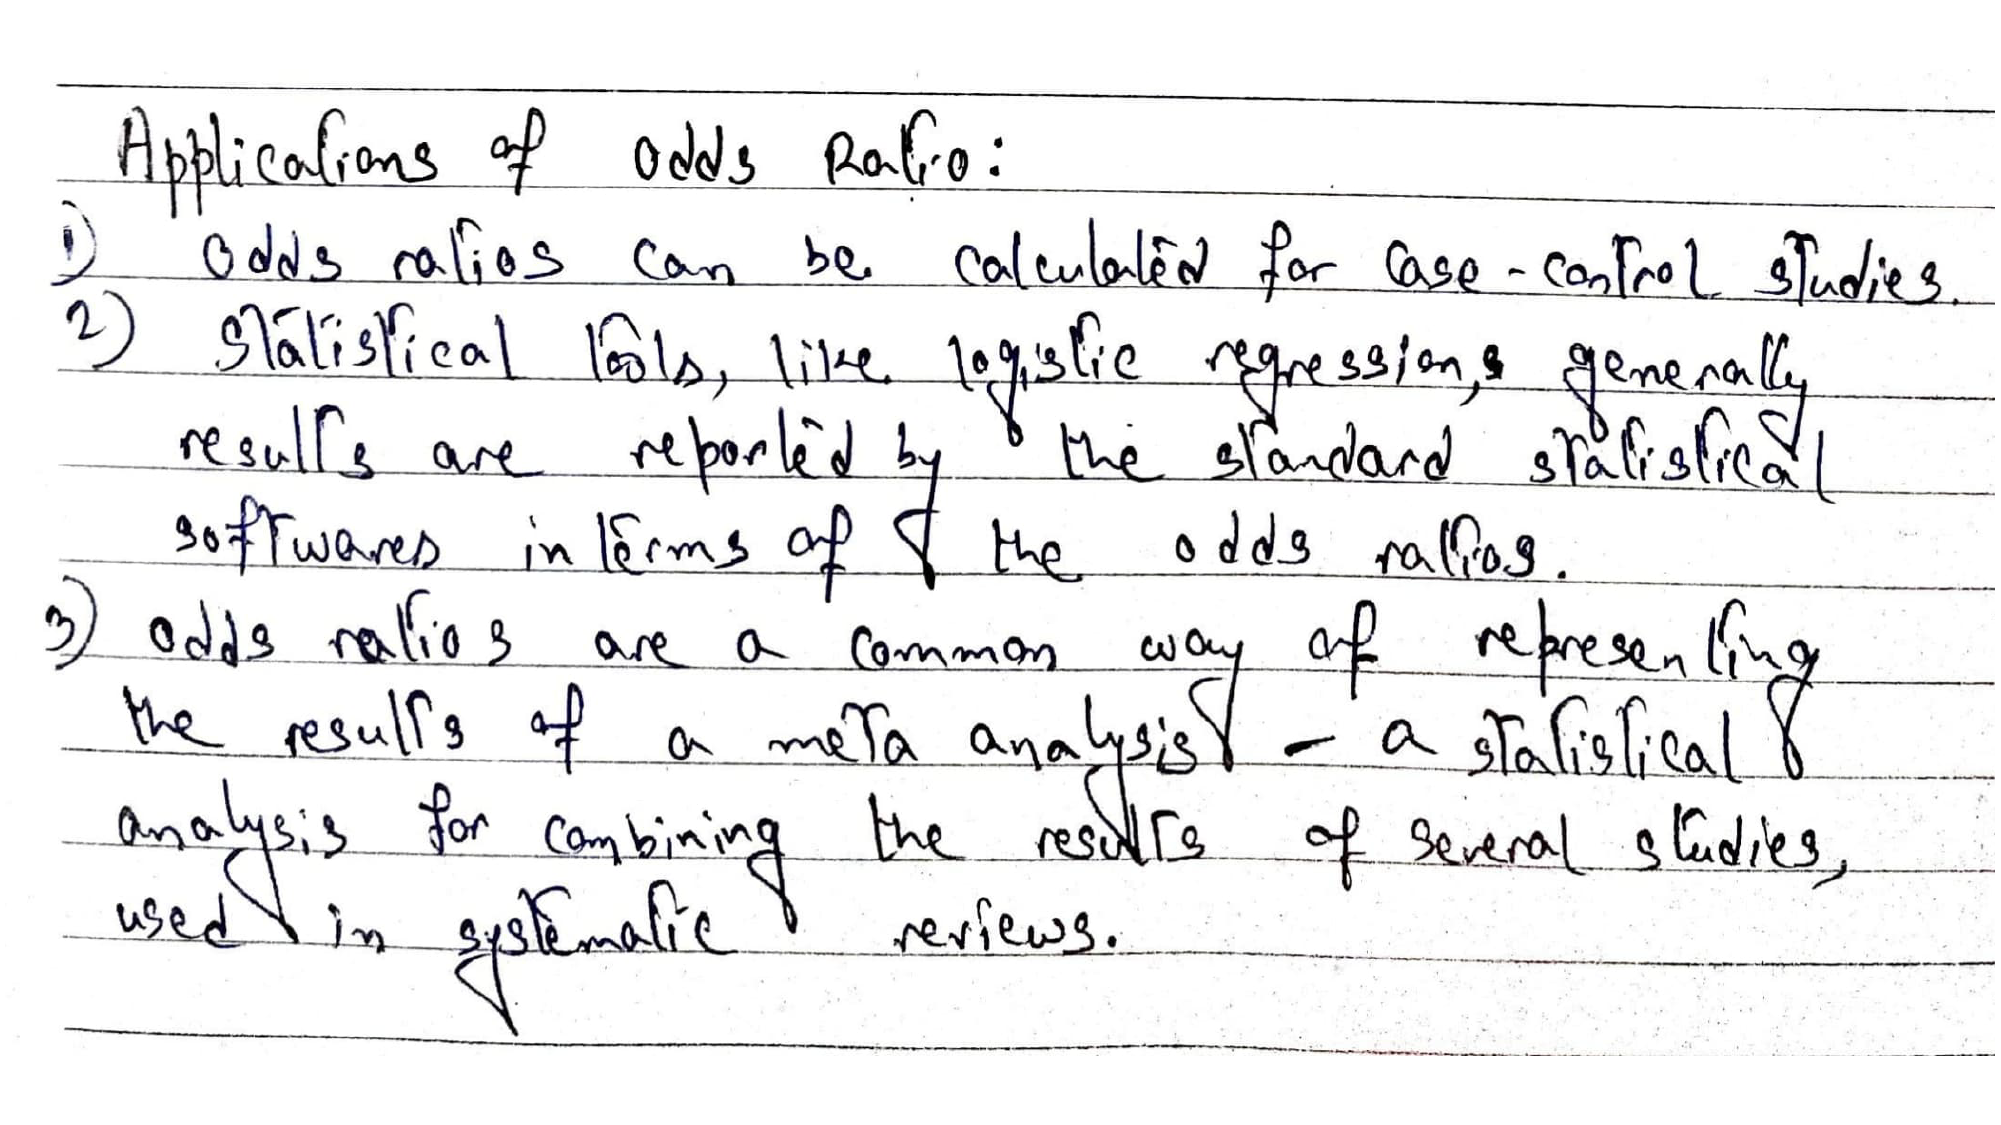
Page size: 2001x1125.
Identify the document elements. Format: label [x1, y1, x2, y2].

picture [5, 69, 1995, 1056]
